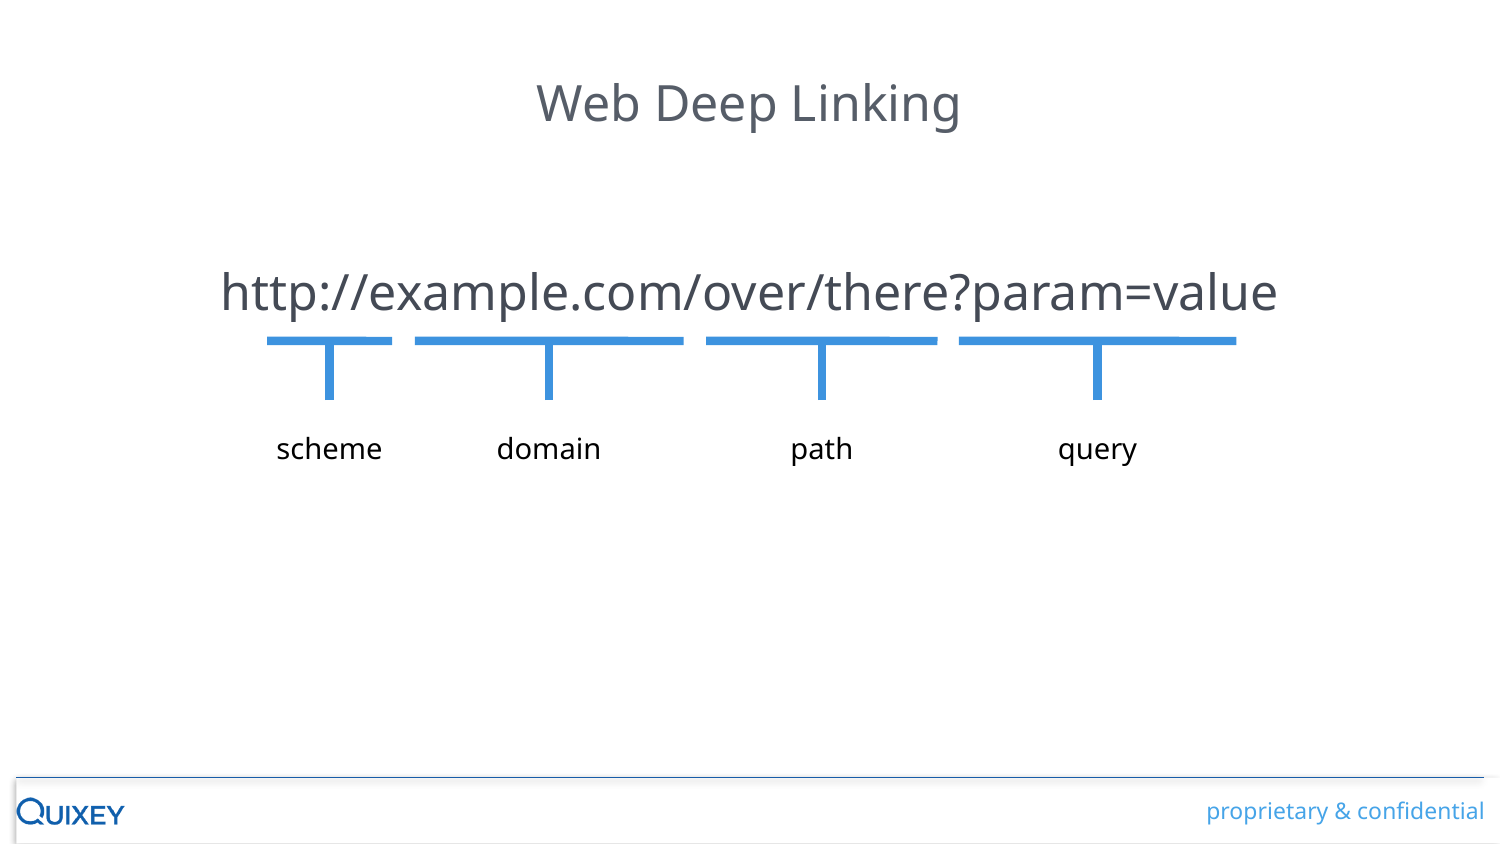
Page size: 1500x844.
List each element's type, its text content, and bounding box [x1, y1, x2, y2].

picture [16, 797, 125, 825]
list Web Deep Linking [101, 51, 1399, 152]
text_box path [784, 424, 860, 472]
text_box http://example.com/over/there?param=value [19, 254, 1481, 326]
text_box domain [490, 424, 608, 472]
text_box scheme [270, 424, 389, 472]
text_box query [1052, 424, 1144, 472]
